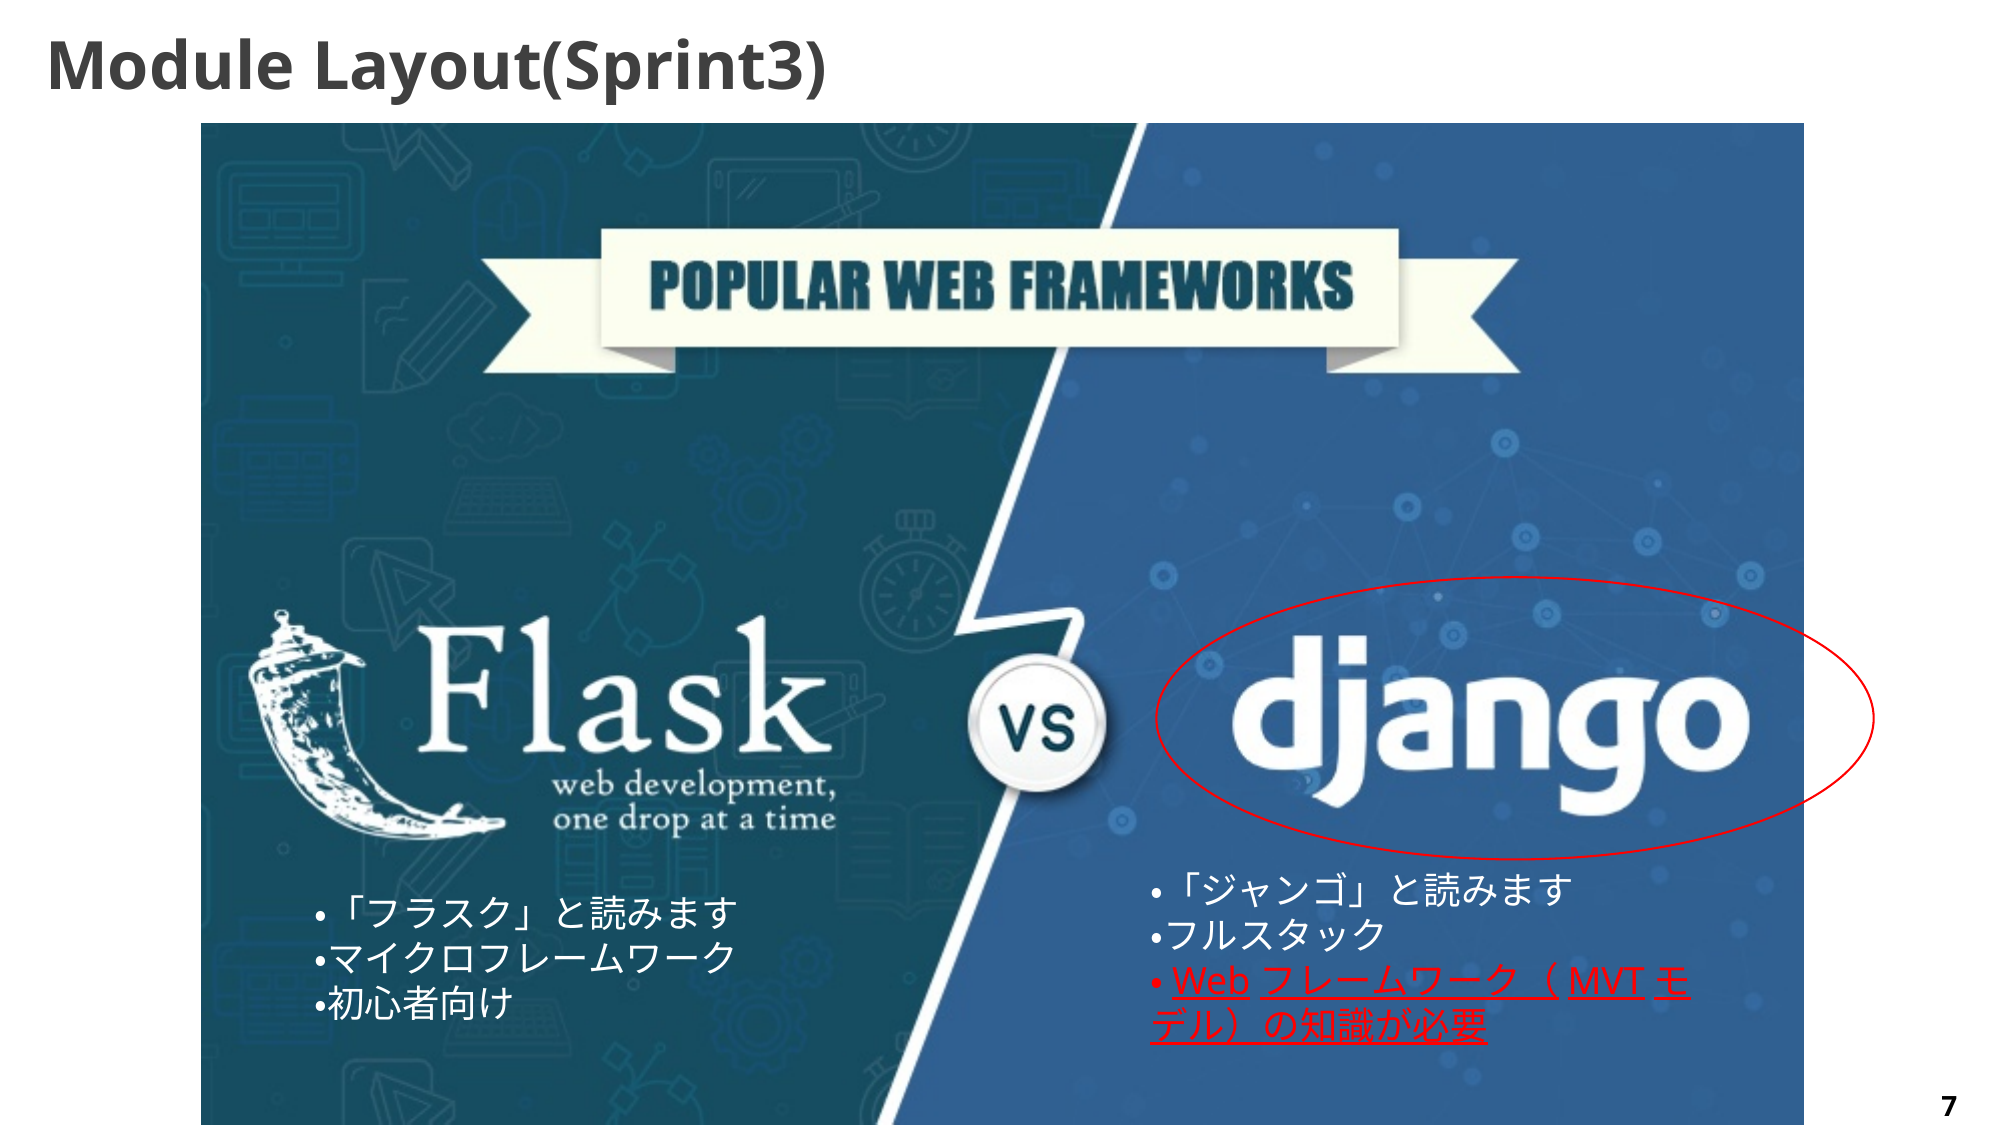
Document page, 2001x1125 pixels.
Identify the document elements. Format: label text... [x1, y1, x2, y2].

text_box [1804, 633, 1875, 804]
title Module Layout(Sprint3) [29, 22, 1874, 113]
picture [201, 123, 1804, 1125]
